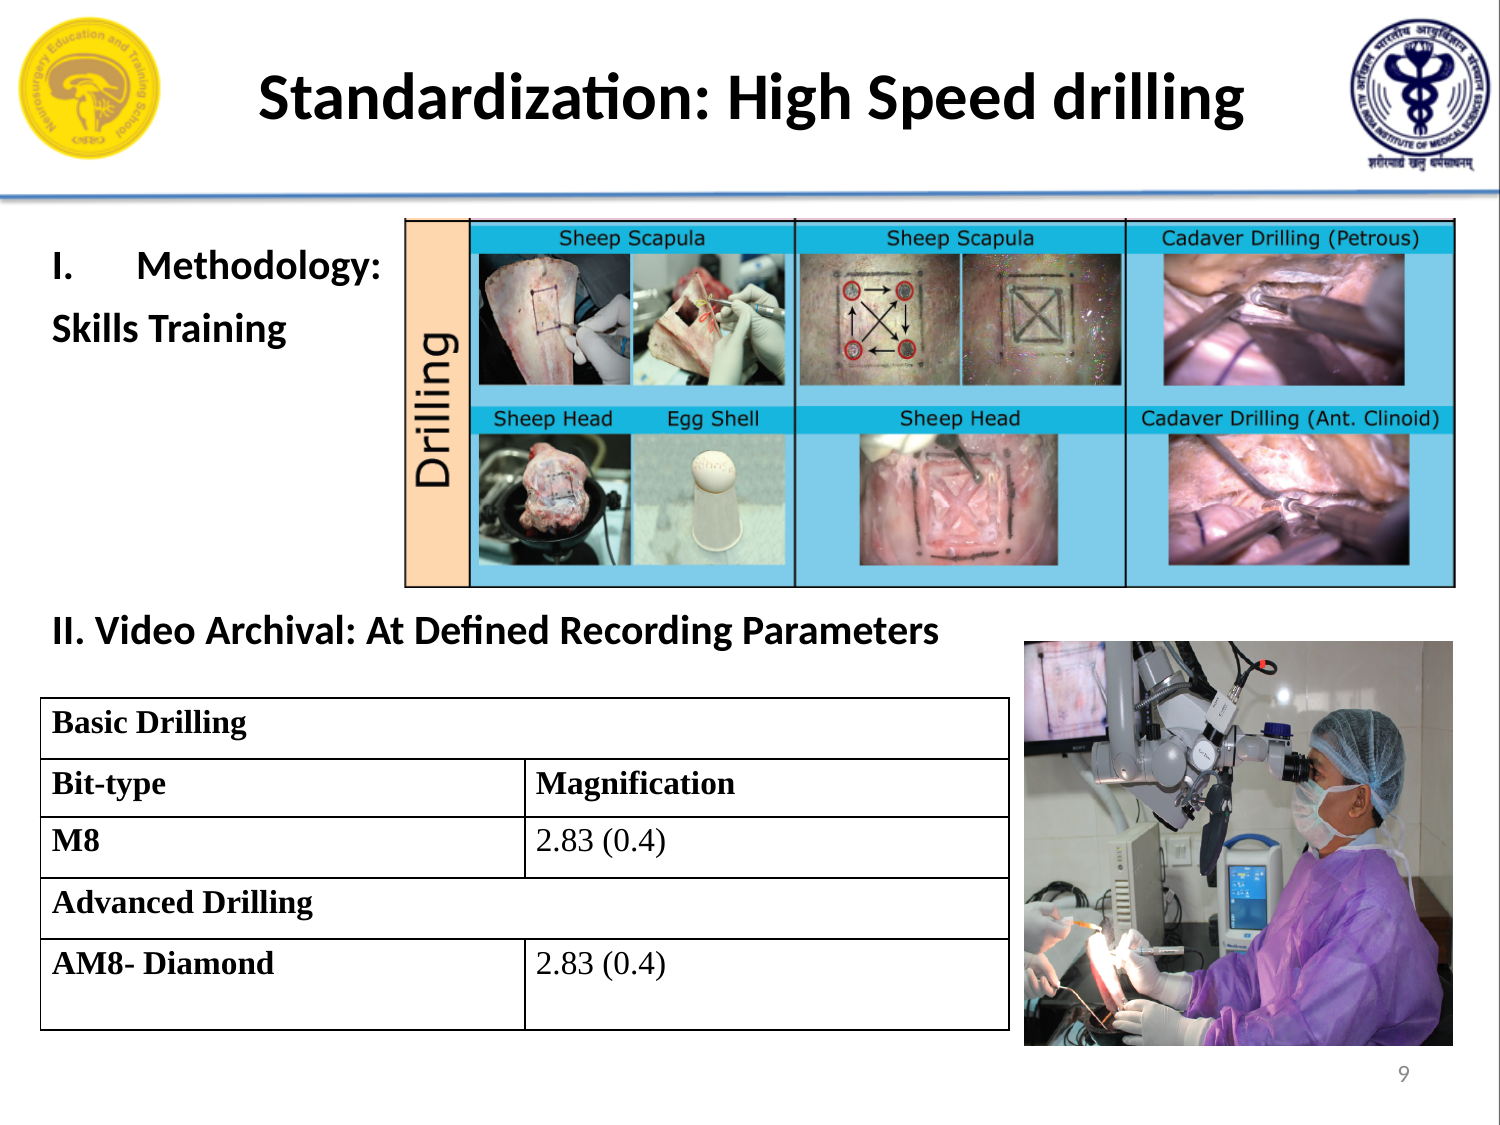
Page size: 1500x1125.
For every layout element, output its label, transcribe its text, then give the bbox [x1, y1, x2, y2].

table_cell 2.83 (0.4) [526, 818, 1008, 877]
slide_number 9 [1074, 1054, 1425, 1103]
title Standardization: High Speed drilling [77, 0, 1428, 187]
table_cell Magnification [526, 760, 1008, 816]
table_cell AM8- Diamond [41, 940, 524, 1029]
table_cell Advanced Drilling [41, 879, 1008, 938]
table_cell Bit-type [41, 760, 524, 816]
list Methodology: Skills Training II. Video Archival: At Defined Recording Parameters [36, 224, 1469, 1103]
picture [0, 0, 1500, 1125]
table_cell M8 [41, 818, 524, 877]
table_header Basic Drilling [41, 699, 1008, 758]
table_cell 2.83 (0.4) [526, 940, 1008, 1029]
